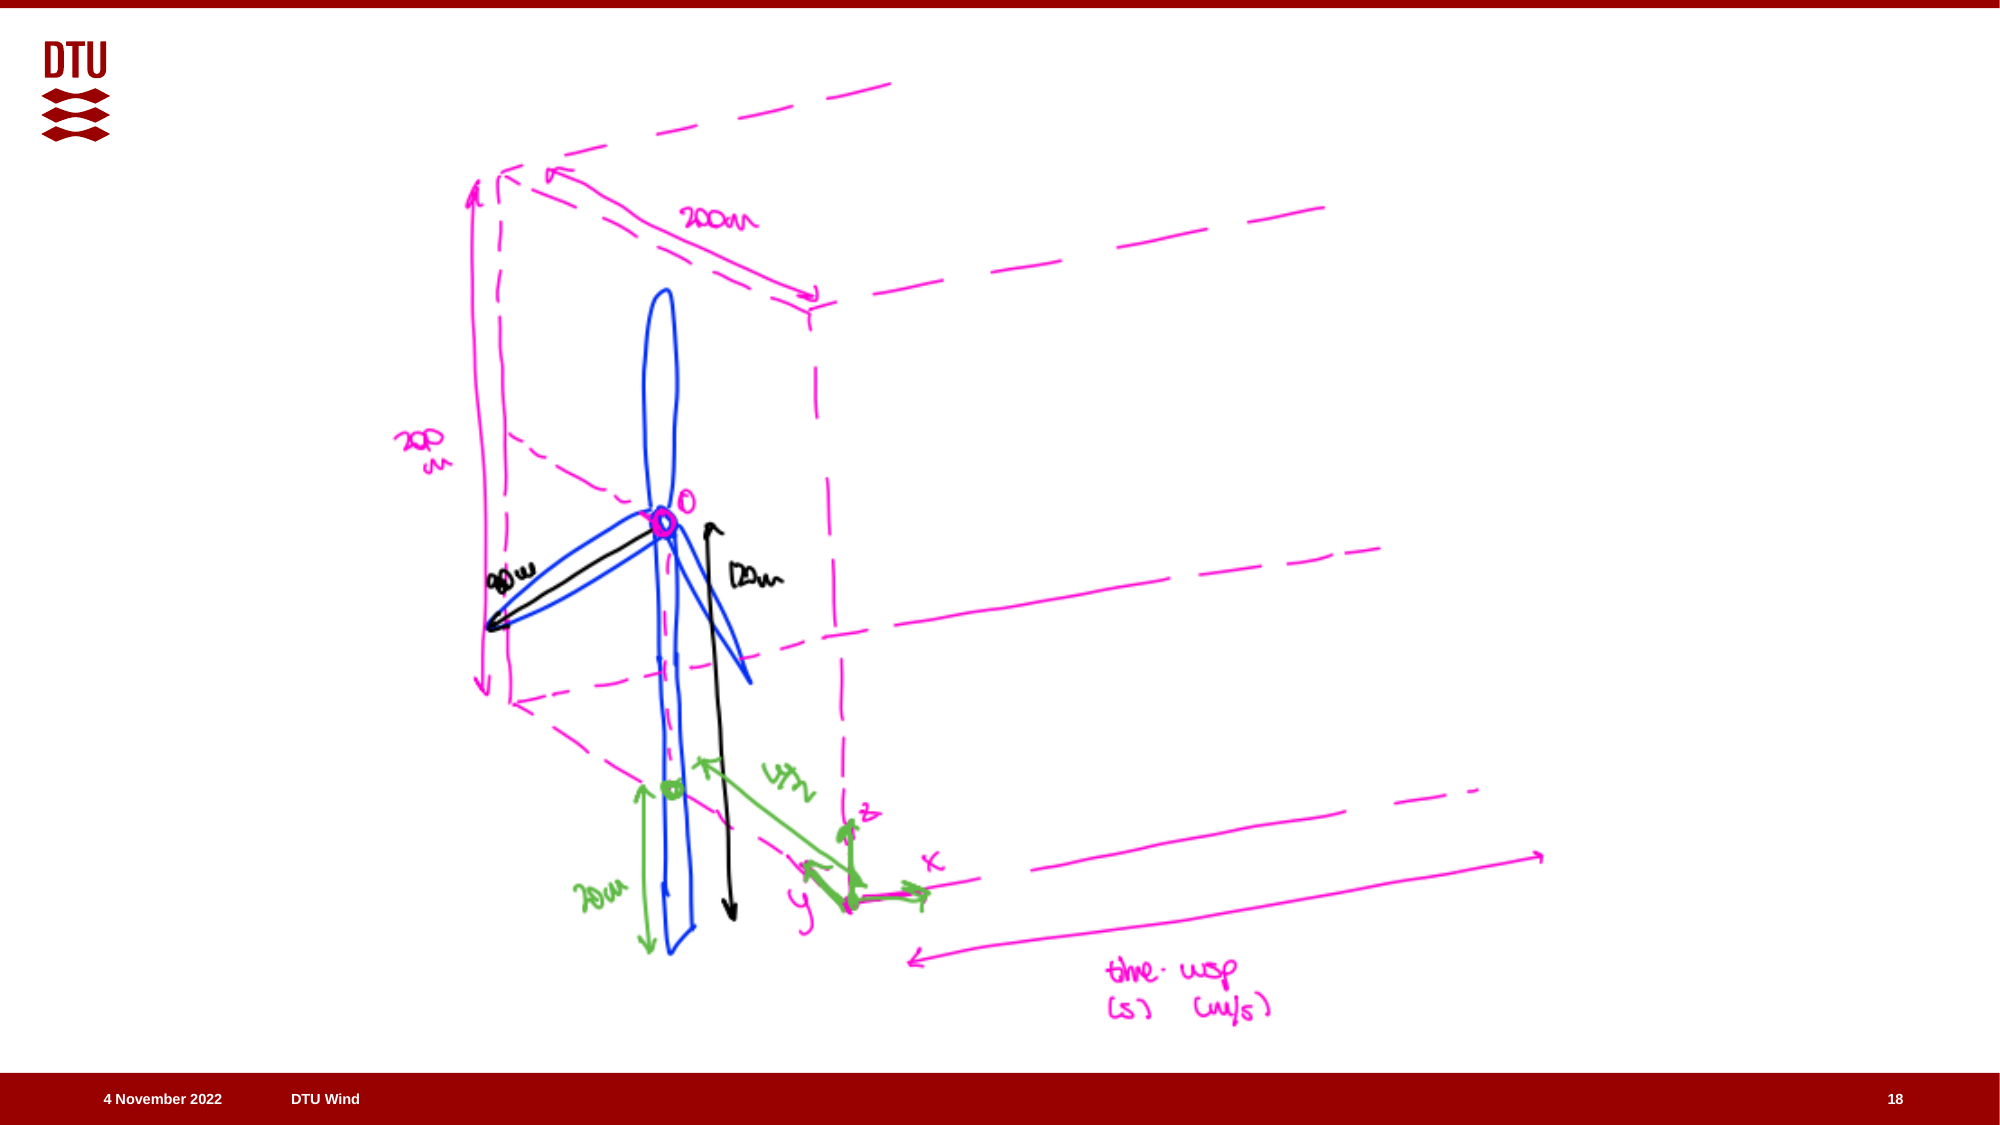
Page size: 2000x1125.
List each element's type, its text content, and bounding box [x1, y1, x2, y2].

picture [374, 81, 1625, 1043]
slide_number 18 [1887, 1073, 1959, 1125]
